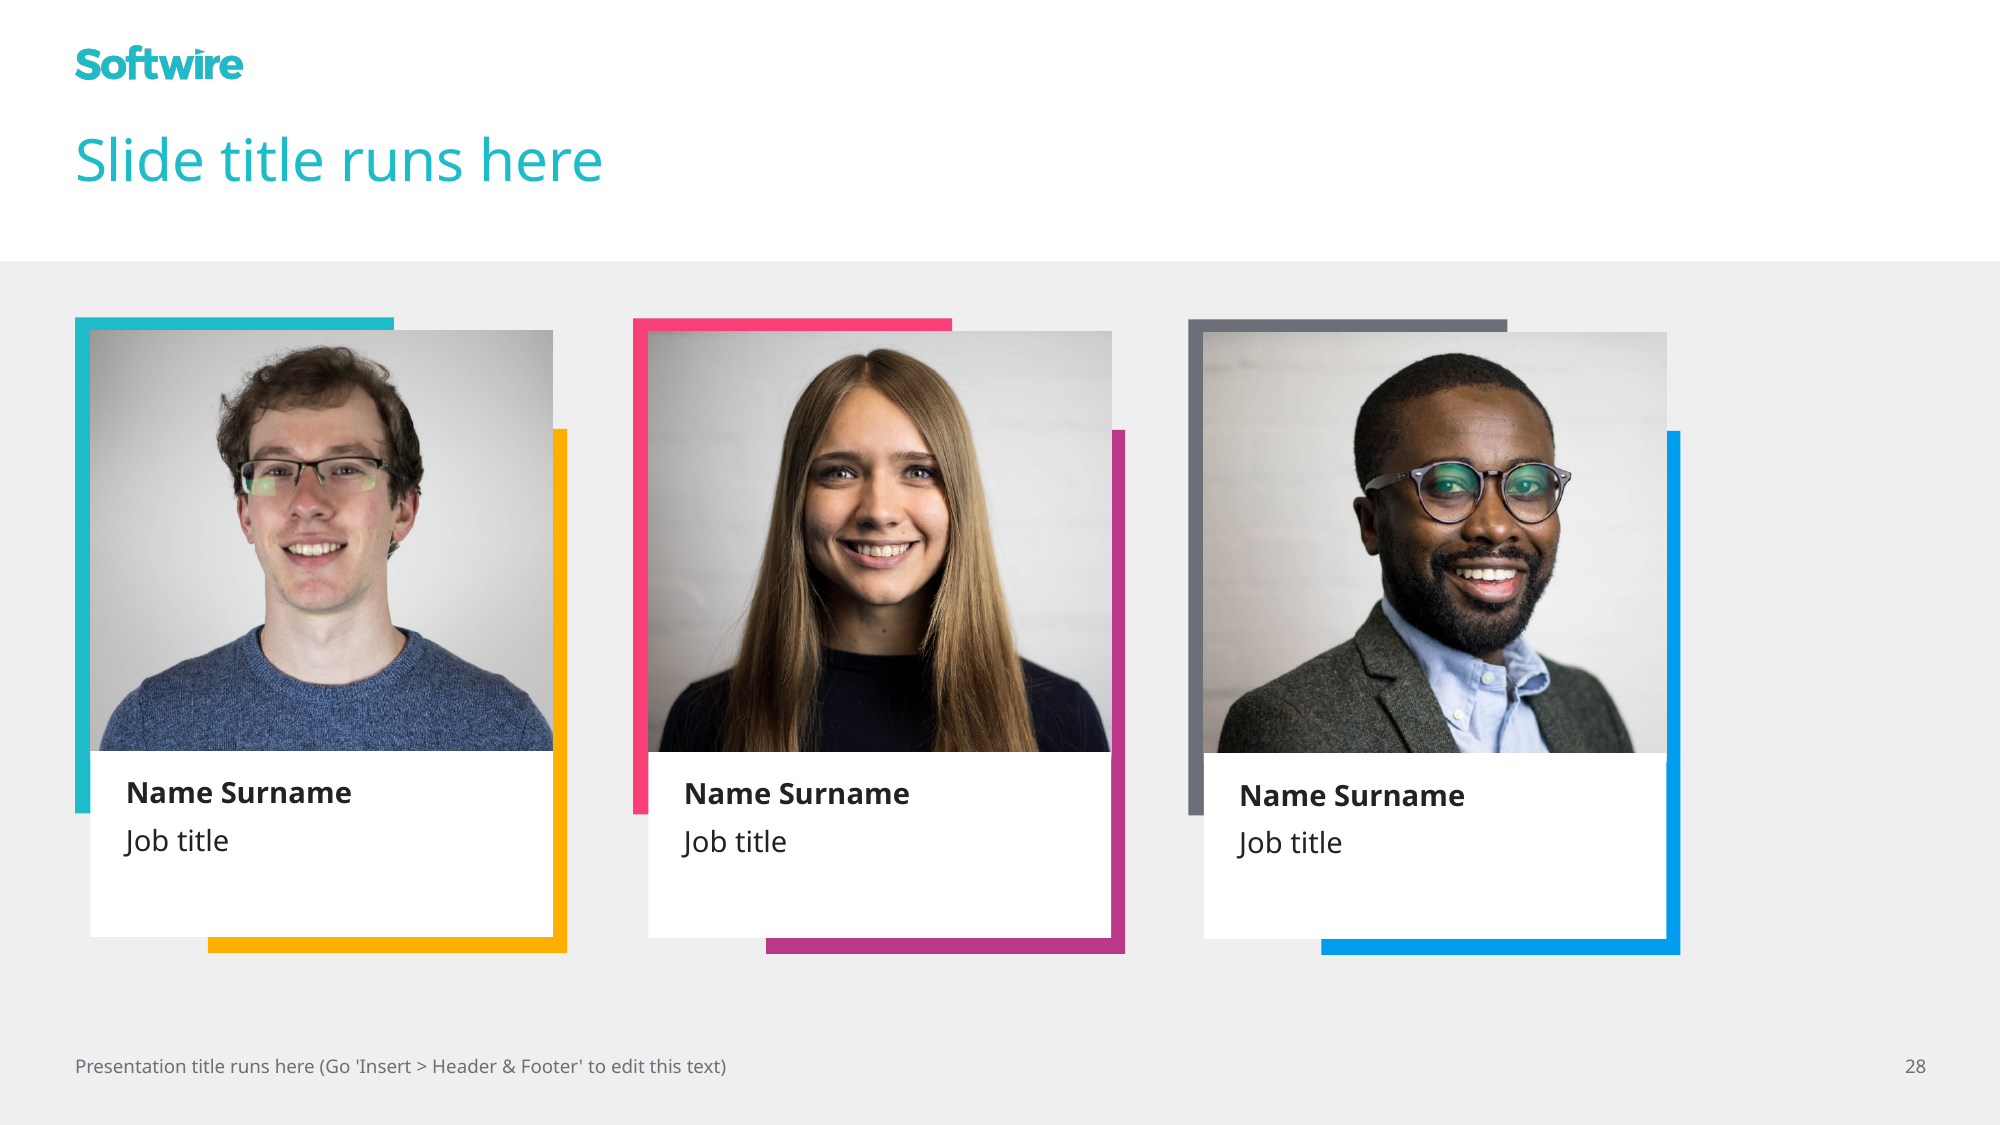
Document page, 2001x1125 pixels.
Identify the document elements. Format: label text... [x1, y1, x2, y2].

picture [75, 45, 243, 80]
picture [90, 330, 553, 760]
list Name Surname Job title [90, 760, 553, 937]
list Name Surname Job title [648, 761, 1112, 938]
title Slide title runs here [75, 131, 1807, 318]
picture [648, 331, 1112, 761]
footer Presentation title runs here (Go 'Insert > Header & Footer' to edit this text) [75, 1048, 1442, 1086]
list Name Surname Job title [1203, 762, 1667, 939]
picture [1203, 332, 1667, 762]
slide_number 28 [1806, 1048, 1927, 1086]
